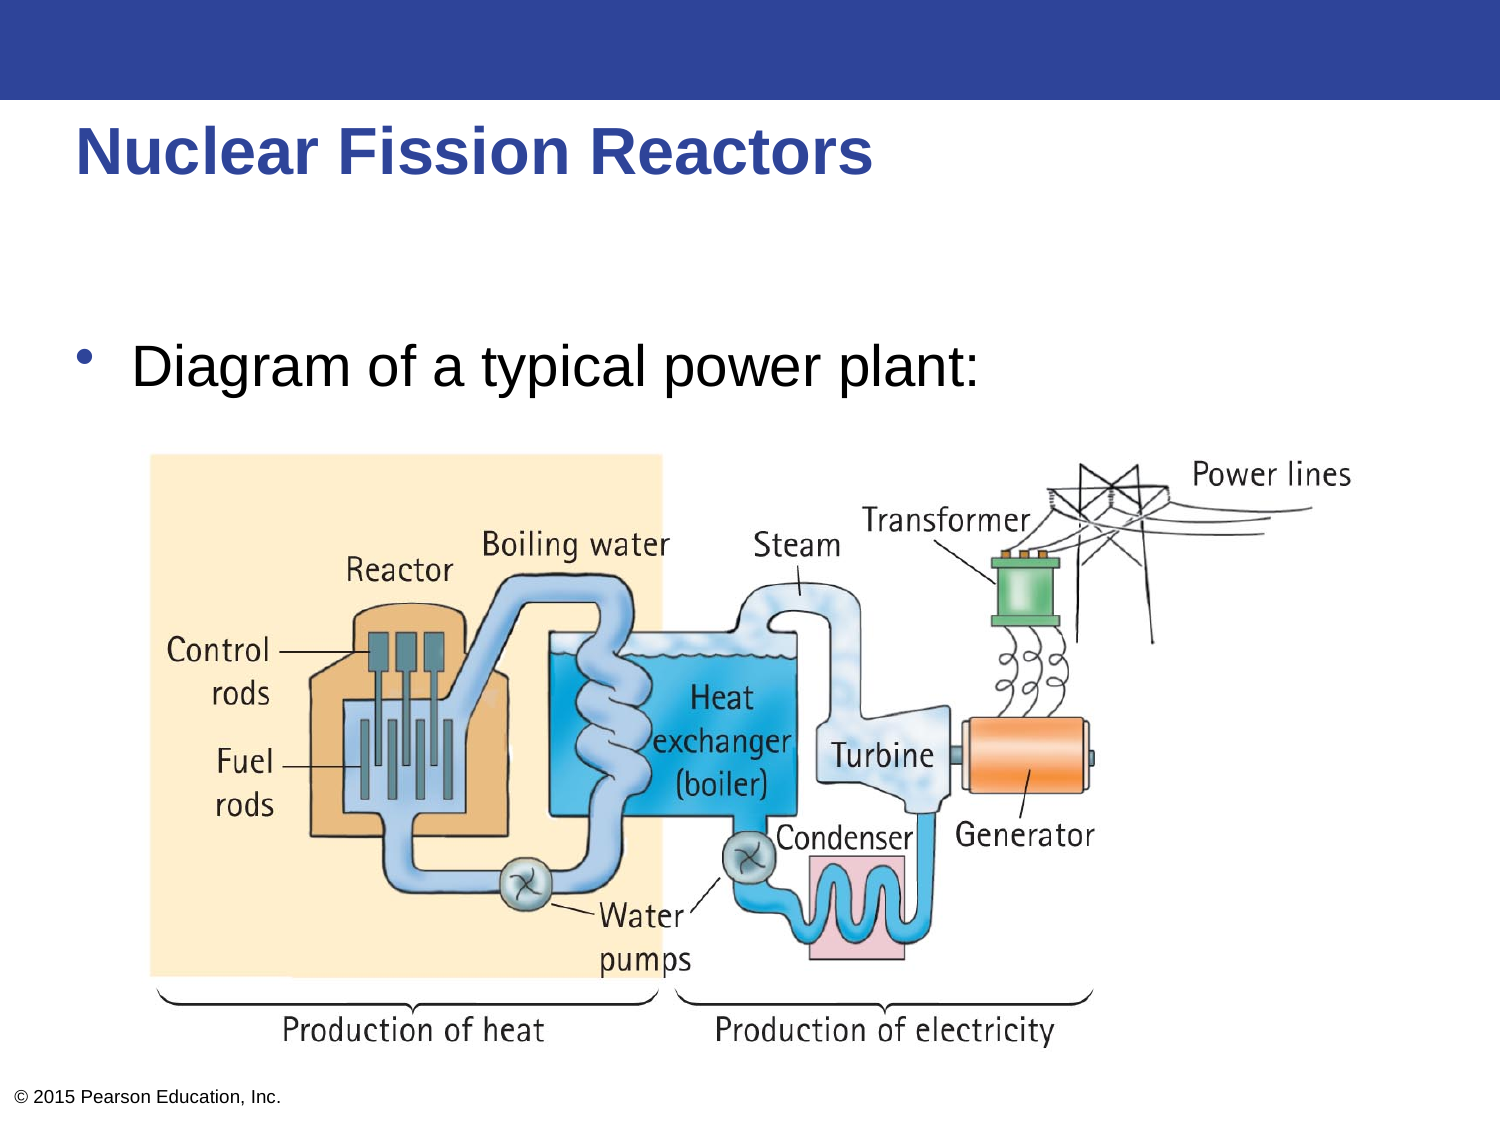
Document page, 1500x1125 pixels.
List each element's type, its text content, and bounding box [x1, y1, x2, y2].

title Nuclear Fission Reactors [0, 100, 1500, 196]
list Diagram of a typical power plant: [59, 321, 1410, 1085]
picture [141, 444, 1359, 1053]
footer © 2015 Pearson Education, Inc. [14, 1084, 900, 1115]
